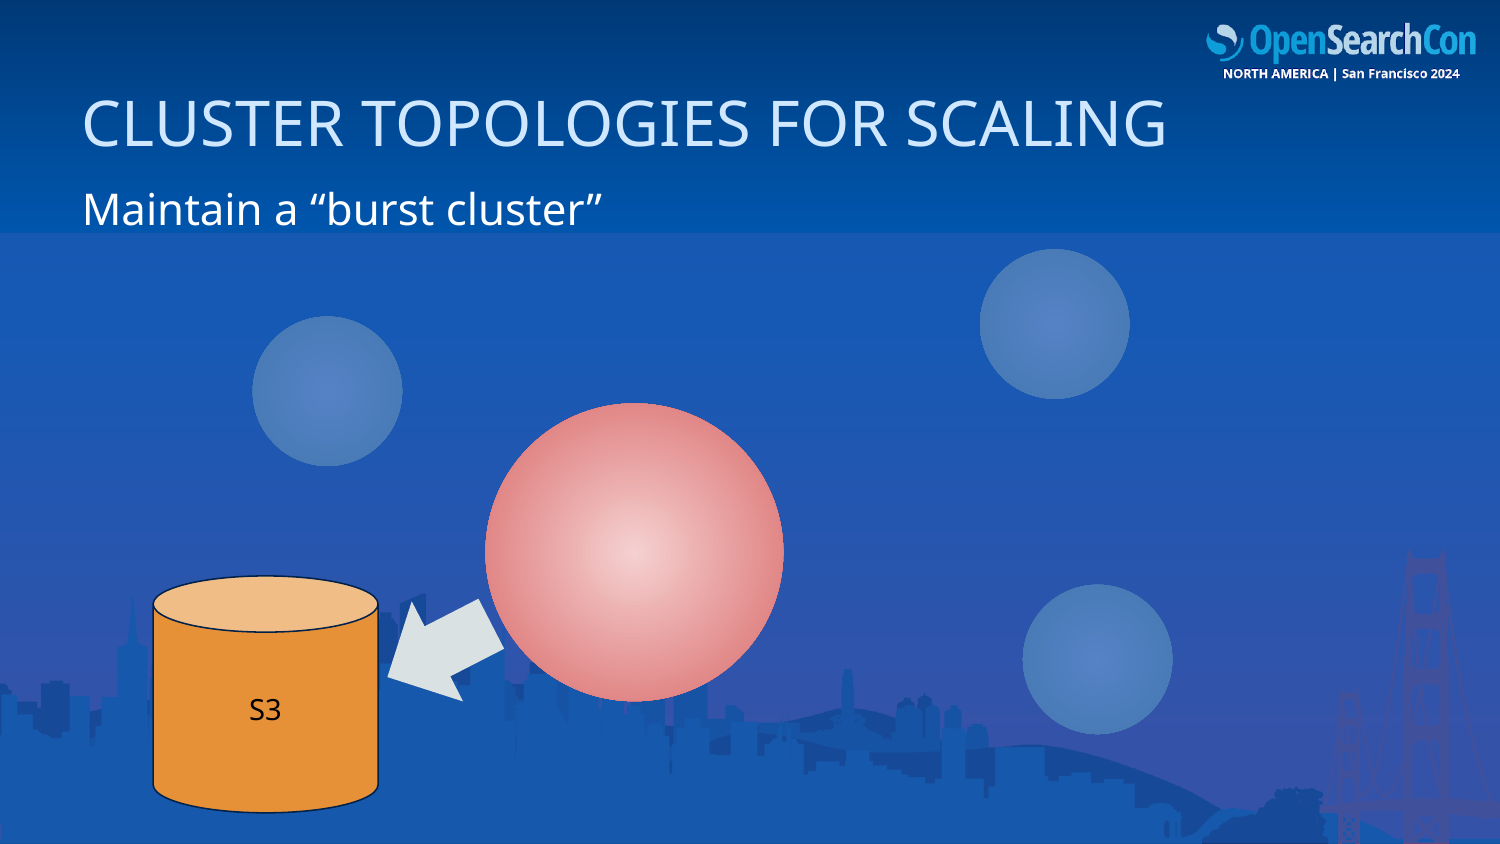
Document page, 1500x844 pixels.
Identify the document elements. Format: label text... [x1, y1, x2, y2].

picture [0, 0, 1500, 232]
text_box [0, 232, 1500, 844]
text_box S3 [153, 575, 379, 813]
text_box [387, 598, 505, 702]
text_box [485, 403, 784, 702]
title Cluster Topologies for Scaling [70, 69, 1346, 182]
list Maintain a “burst cluster” [70, 182, 1346, 232]
